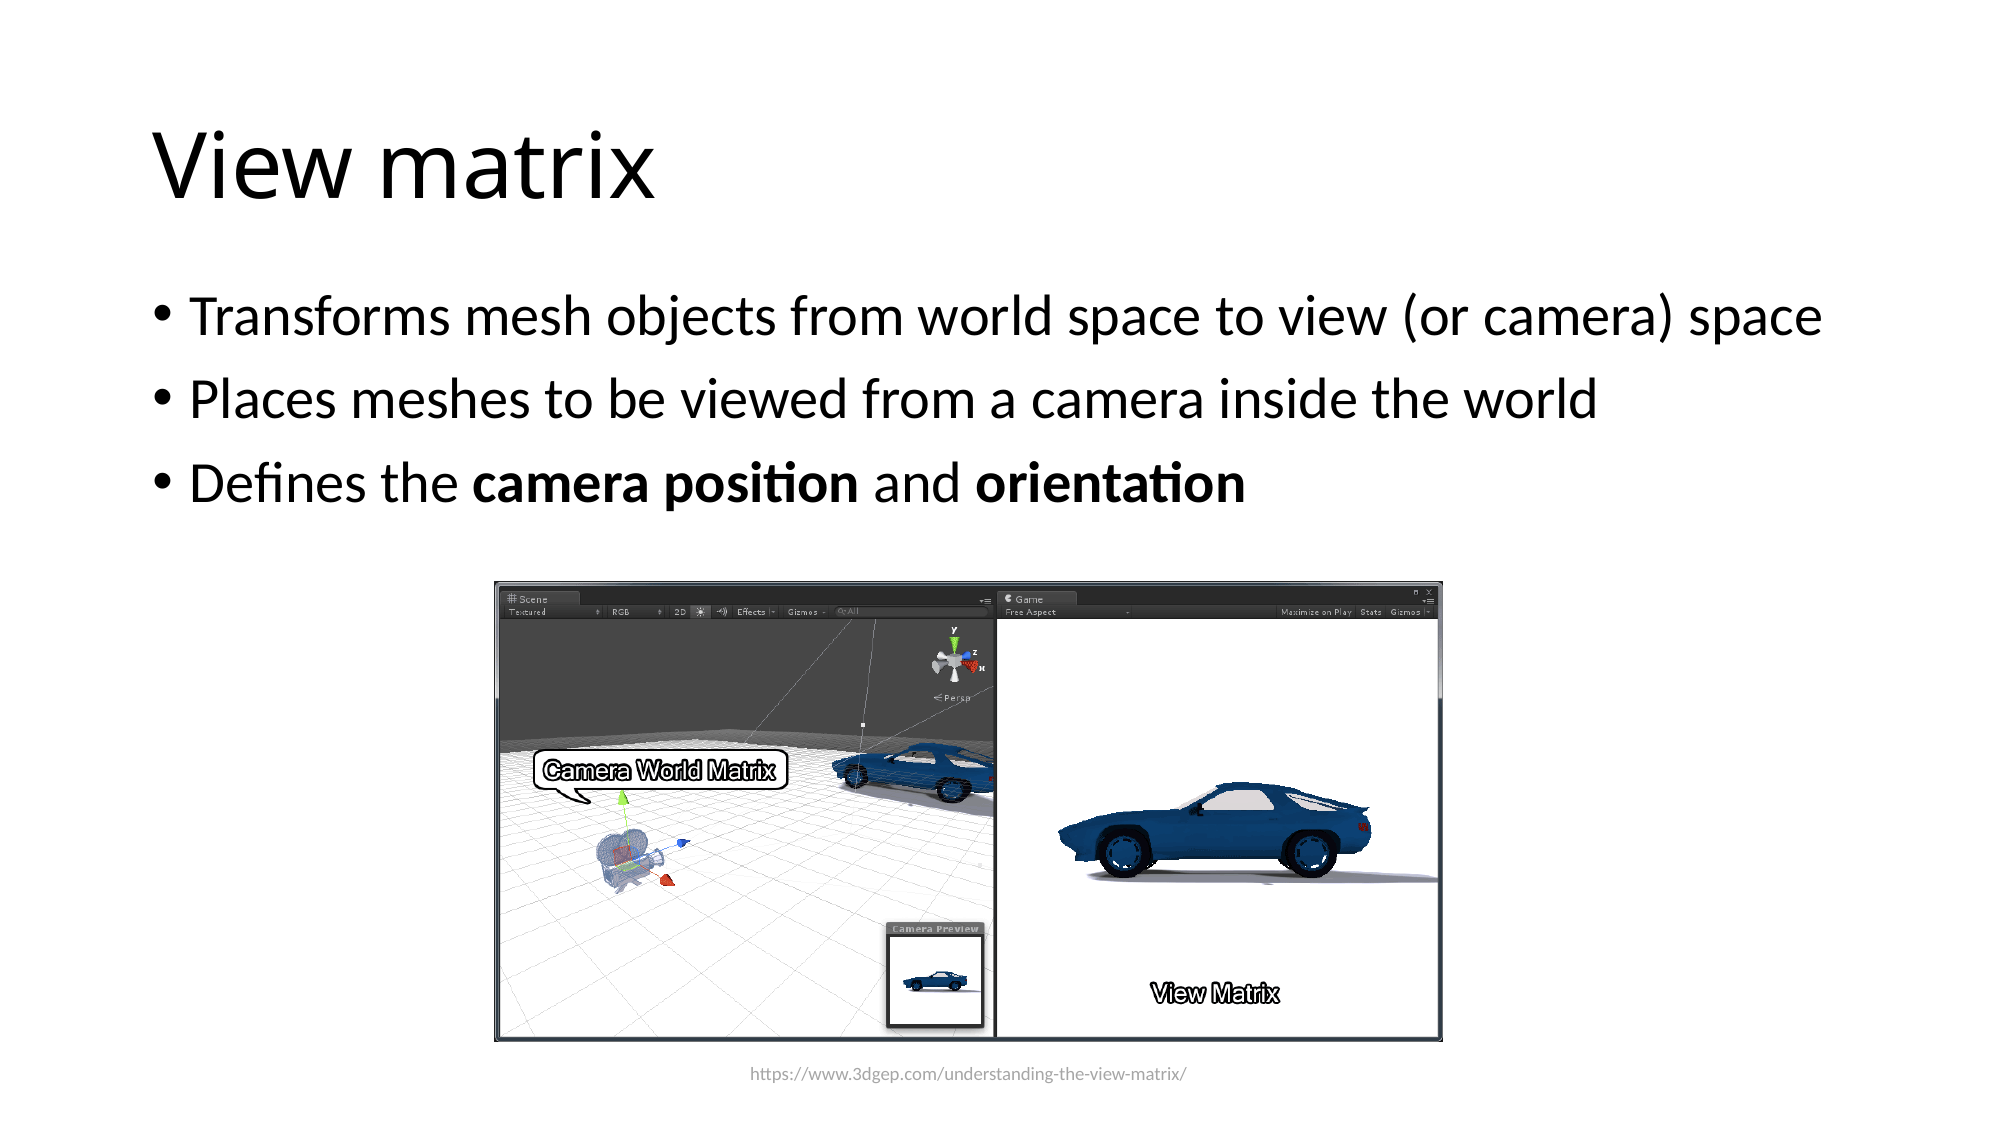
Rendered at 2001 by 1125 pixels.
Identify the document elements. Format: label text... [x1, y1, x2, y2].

list Transforms mesh objects from world space to view (or camera) space Places meshes to be viewed from a camera inside the world Defines the camera position and orientation [137, 277, 1863, 1014]
text_box https://www.3dgep.com/understanding-the-view-matrix/ [735, 1053, 1202, 1092]
picture [494, 581, 1443, 1042]
title View matrix [137, 59, 1863, 277]
